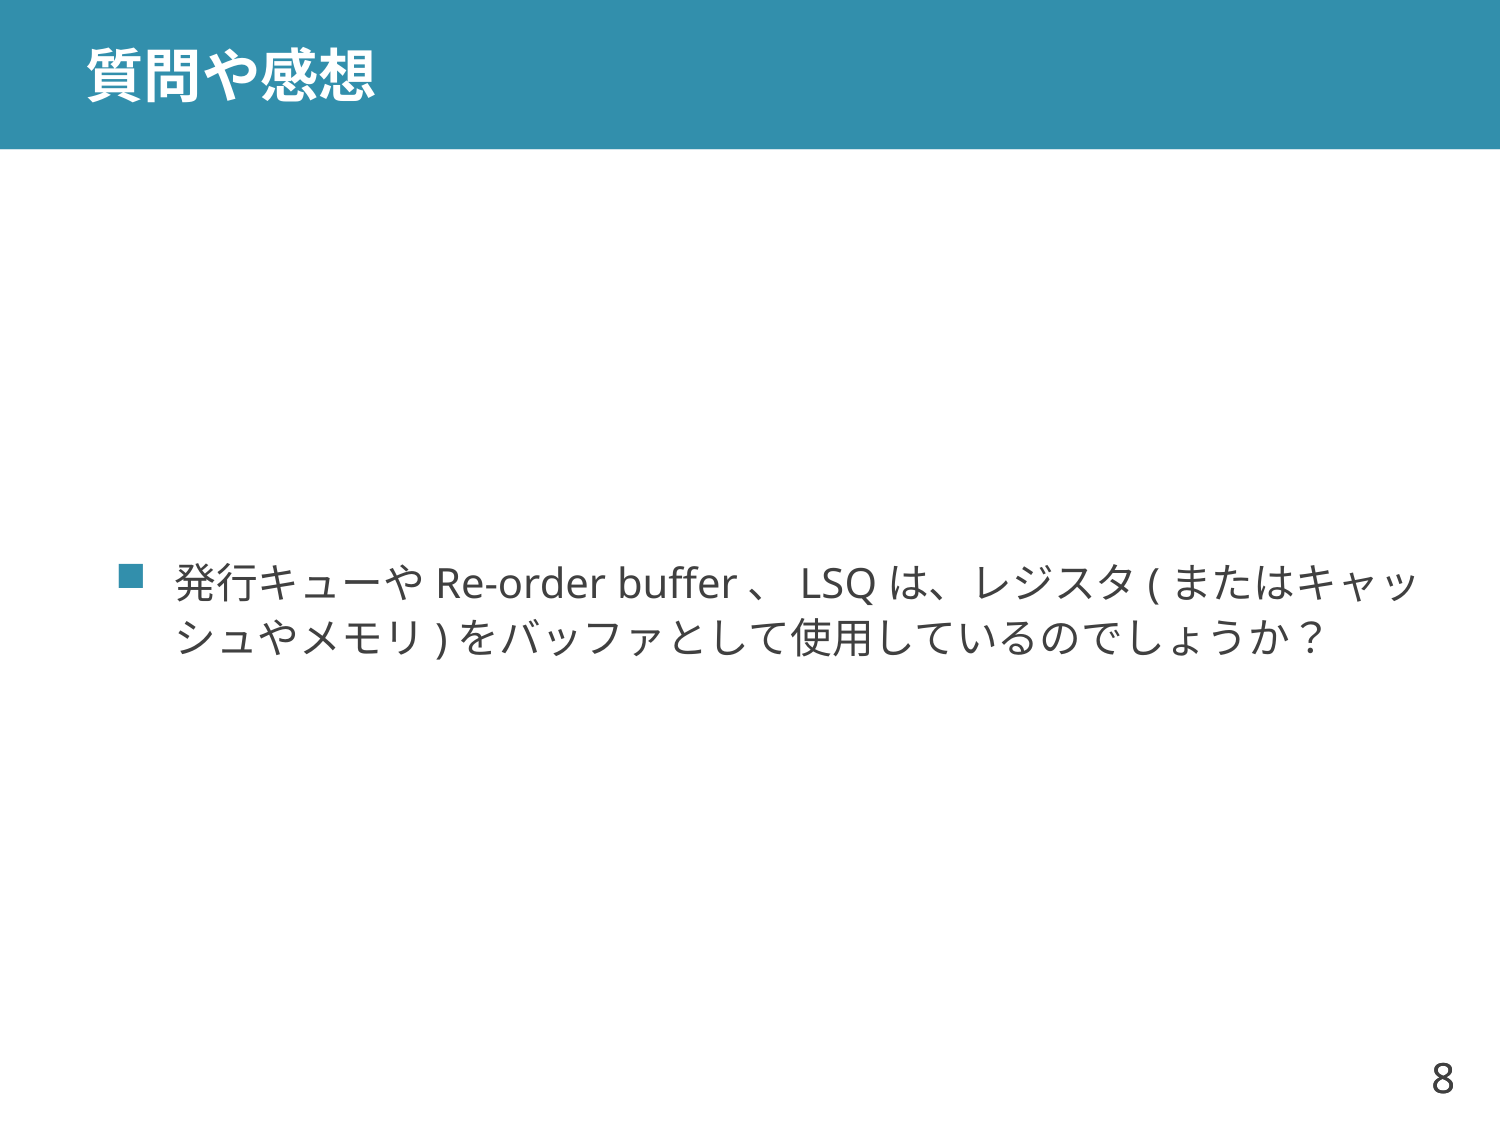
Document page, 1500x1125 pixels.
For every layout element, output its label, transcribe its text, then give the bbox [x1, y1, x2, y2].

title 質問や感想 [70, 0, 1500, 150]
list 発行キューやRe-order buffer、LSQは、レジスタ(またはキャッシュやメモリ)をバッファとして使用しているのでしょうか？ [100, 178, 1459, 1036]
